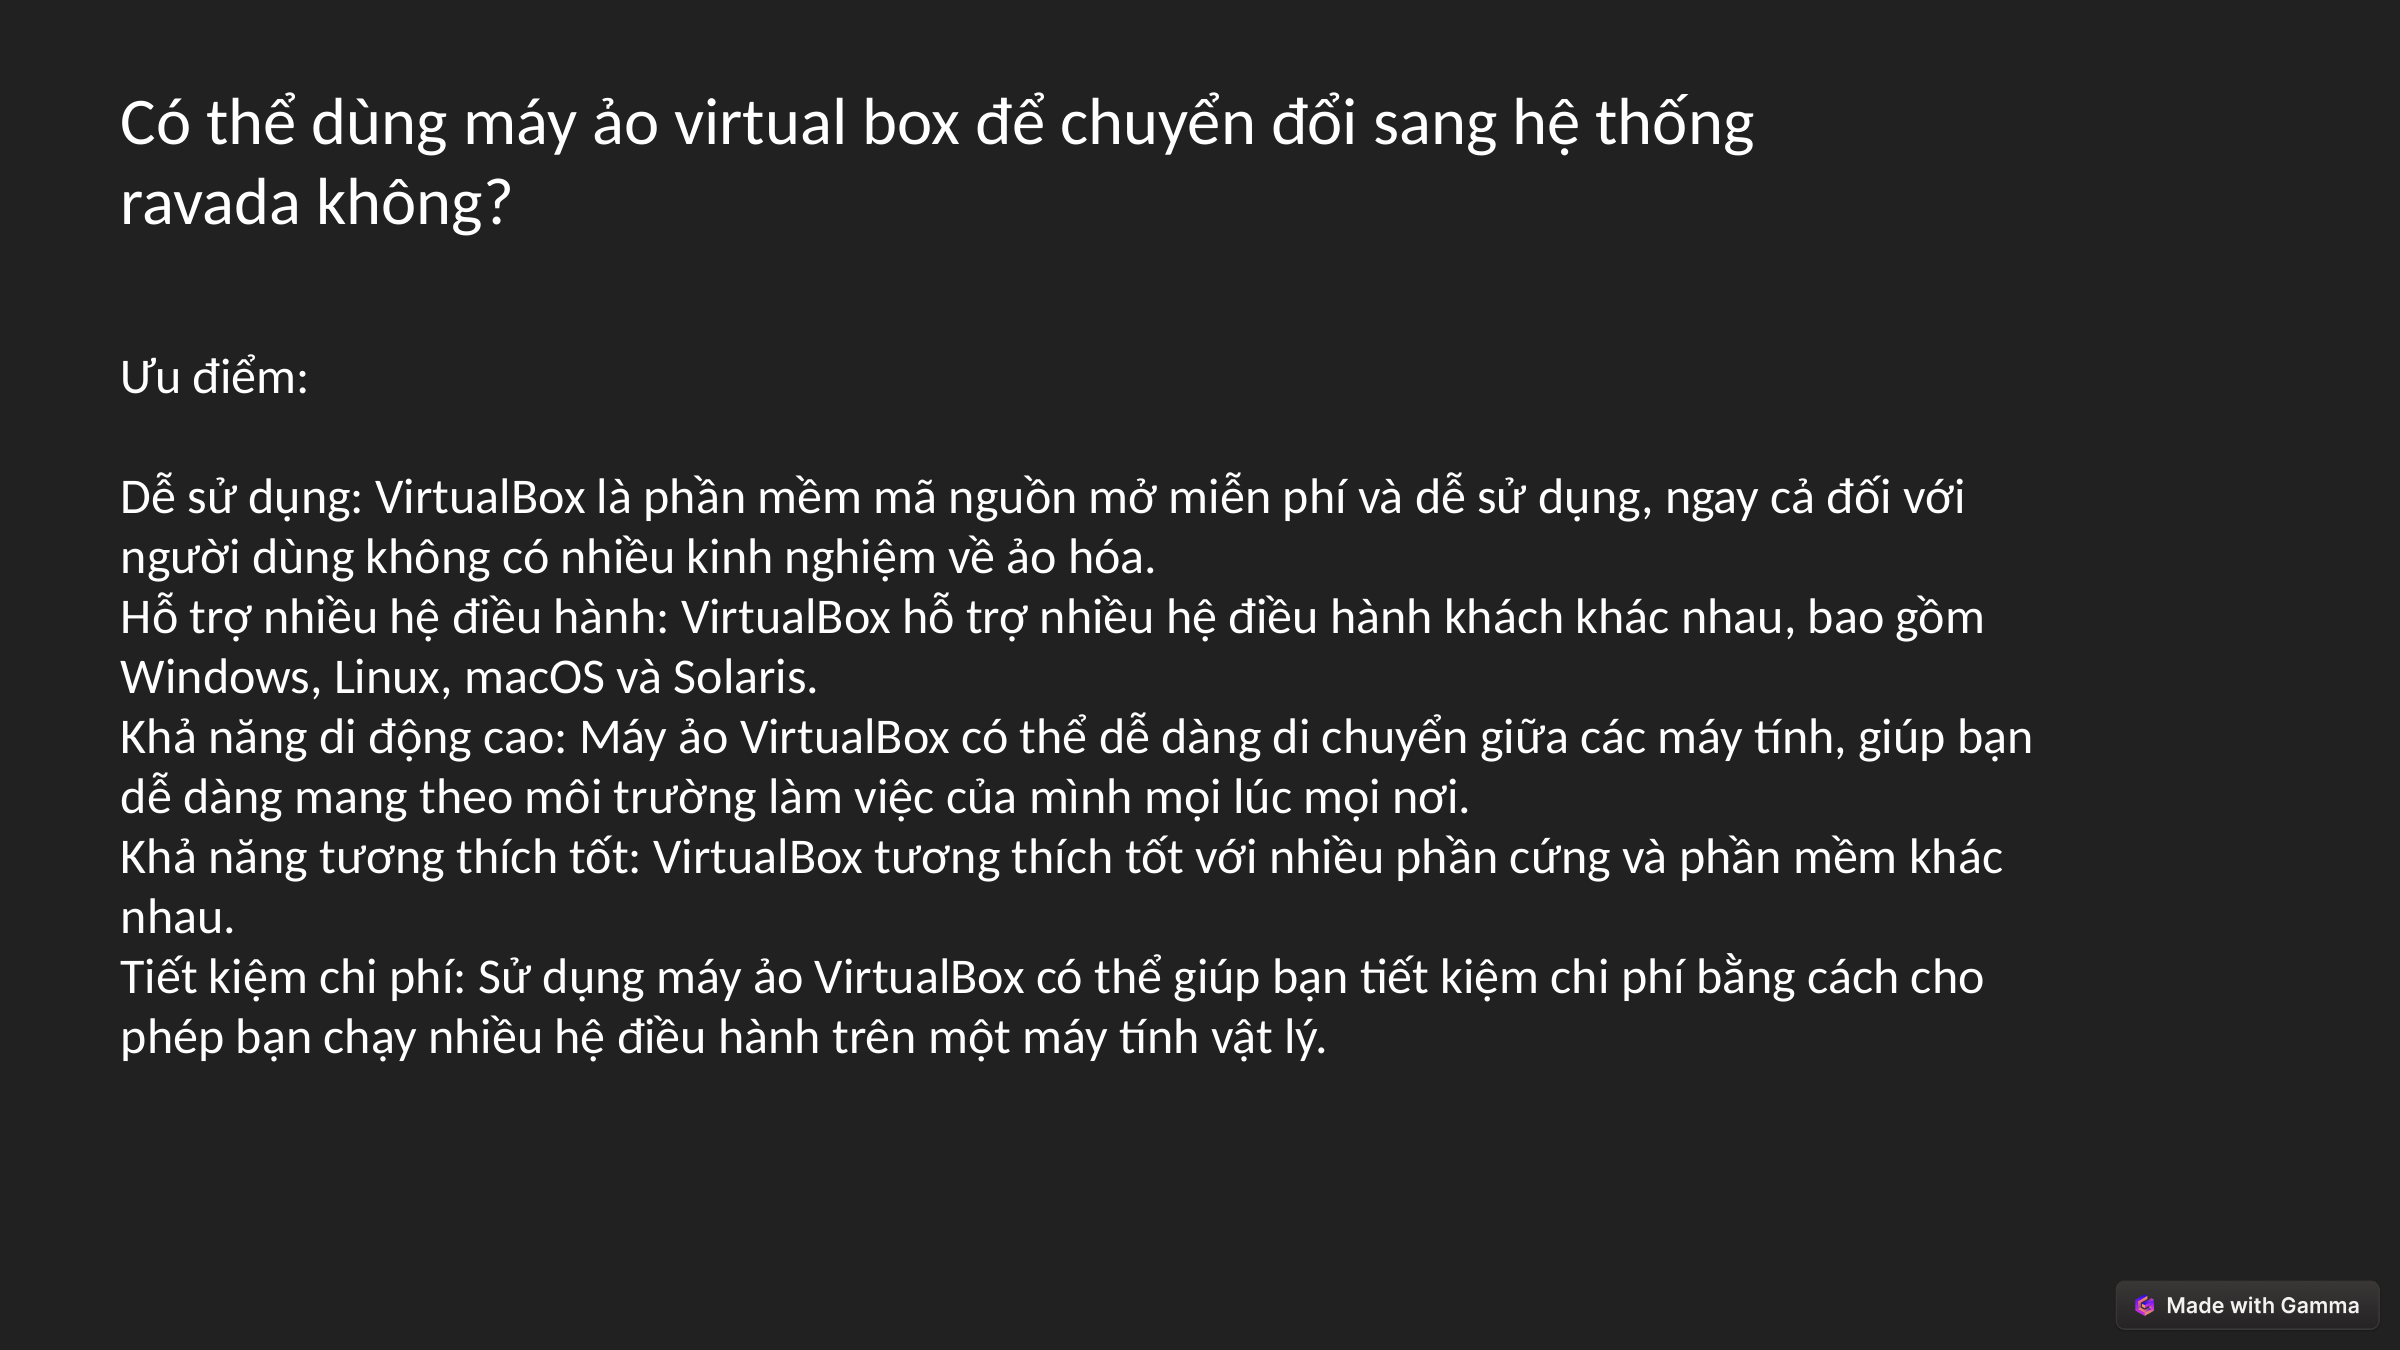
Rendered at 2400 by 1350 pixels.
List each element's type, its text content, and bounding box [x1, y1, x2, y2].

text_box Có thể dùng máy ảo virtual box để chuyển đổi sang hệ thống ravada không? [105, 70, 1841, 246]
picture [2106, 1271, 2389, 1339]
text_box Ưu điểm: Dễ sử dụng: VirtualBox là phần mềm mã nguồn mở miễn phí và dễ sử dụng, ngay cả đối với người dùng không có nhiều kinh nghiệm về ảo hóa. Hỗ trợ nhiều hệ điều hành: VirtualBox hỗ trợ nhiều hệ điều hành khách khác nhau, bao gồm Windows, Linux, macOS và Solaris. Khả năng di động cao: Máy ảo VirtualBox có thể dễ dàng di chuyển giữa các máy tính, giúp bạn dễ dàng mang theo môi trường làm việc của mình mọi lúc mọi nơi. Khả năng tương thích tốt: VirtualBox tương thích tốt với nhiều phần cứng và phần mềm khác nhau. Tiết kiệm chi phí: Sử dụng máy ảo VirtualBox có thể giúp bạn tiết kiệm chi phí bằng cách cho phép bạn chạy nhiều hệ điều hành trên một máy tính vật lý. [106, 336, 2069, 1072]
